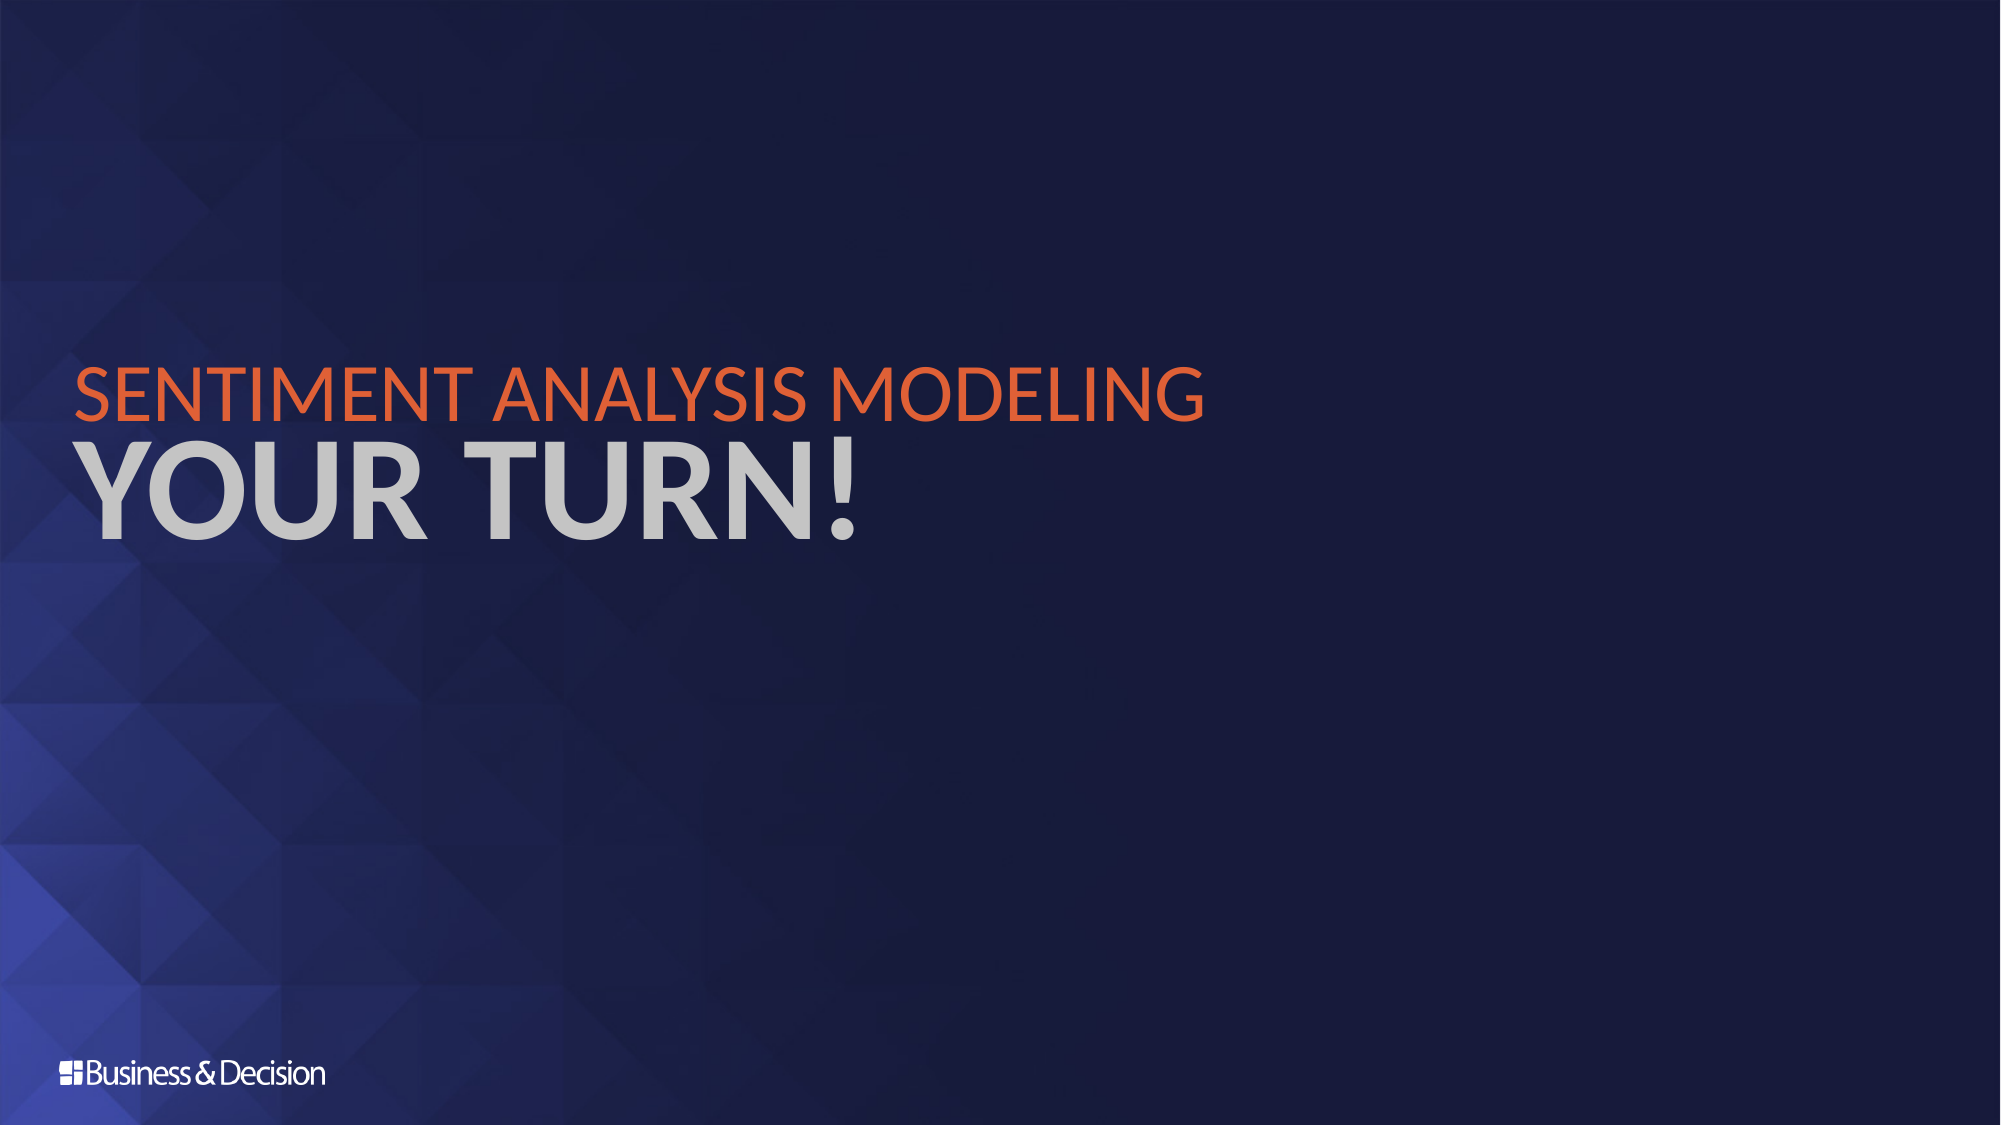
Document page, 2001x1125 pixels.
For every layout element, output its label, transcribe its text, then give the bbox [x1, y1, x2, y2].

title Sentiment analysis modeling [59, 59, 1941, 447]
picture [0, 0, 2001, 1125]
list Your turn! [59, 447, 1941, 1014]
